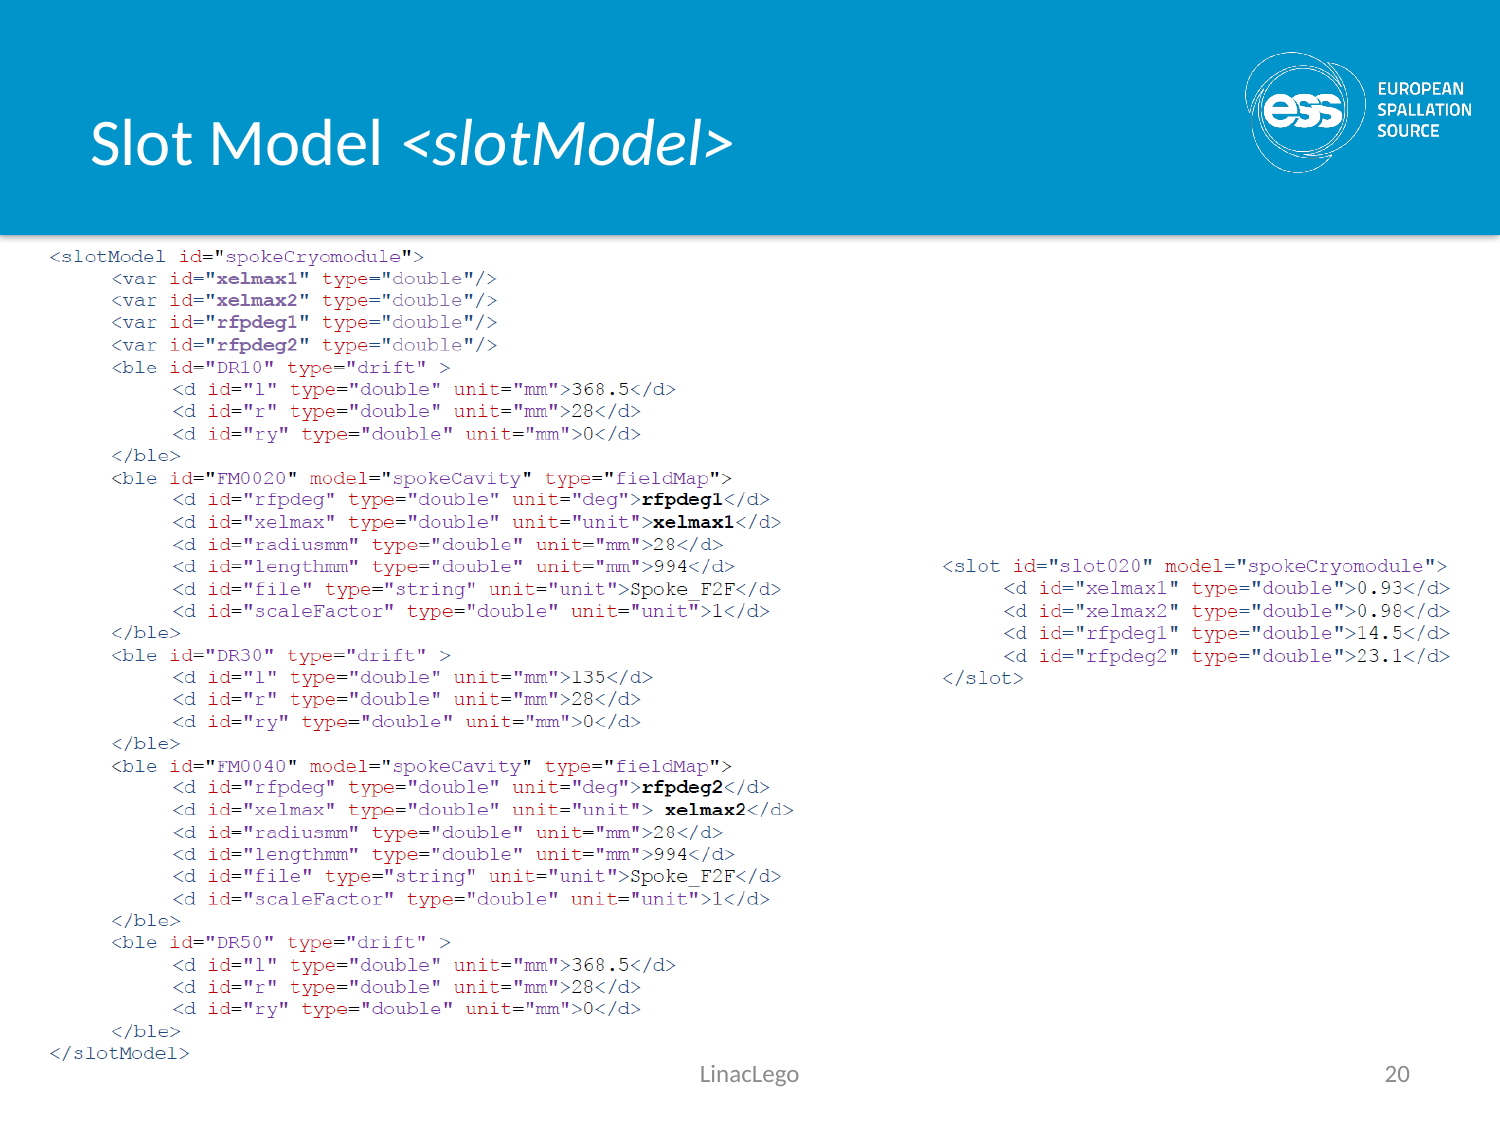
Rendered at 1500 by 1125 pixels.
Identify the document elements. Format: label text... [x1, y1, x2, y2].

picture [926, 550, 1457, 691]
picture [1436, 104, 1444, 115]
picture [1423, 83, 1430, 94]
picture [41, 243, 798, 1066]
picture [1264, 94, 1342, 127]
picture [1454, 83, 1458, 94]
picture [1400, 83, 1407, 94]
picture [1422, 125, 1428, 134]
picture [1389, 104, 1393, 115]
picture [1379, 83, 1385, 94]
picture [1409, 104, 1415, 115]
picture [1432, 125, 1438, 136]
footer LinacLego [431, 1042, 1069, 1103]
picture [1418, 104, 1423, 115]
title Slot Model <slotModel> [75, 45, 1247, 233]
slide_number 20 [1074, 1042, 1425, 1103]
picture [1443, 86, 1450, 93]
picture [1398, 109, 1406, 115]
